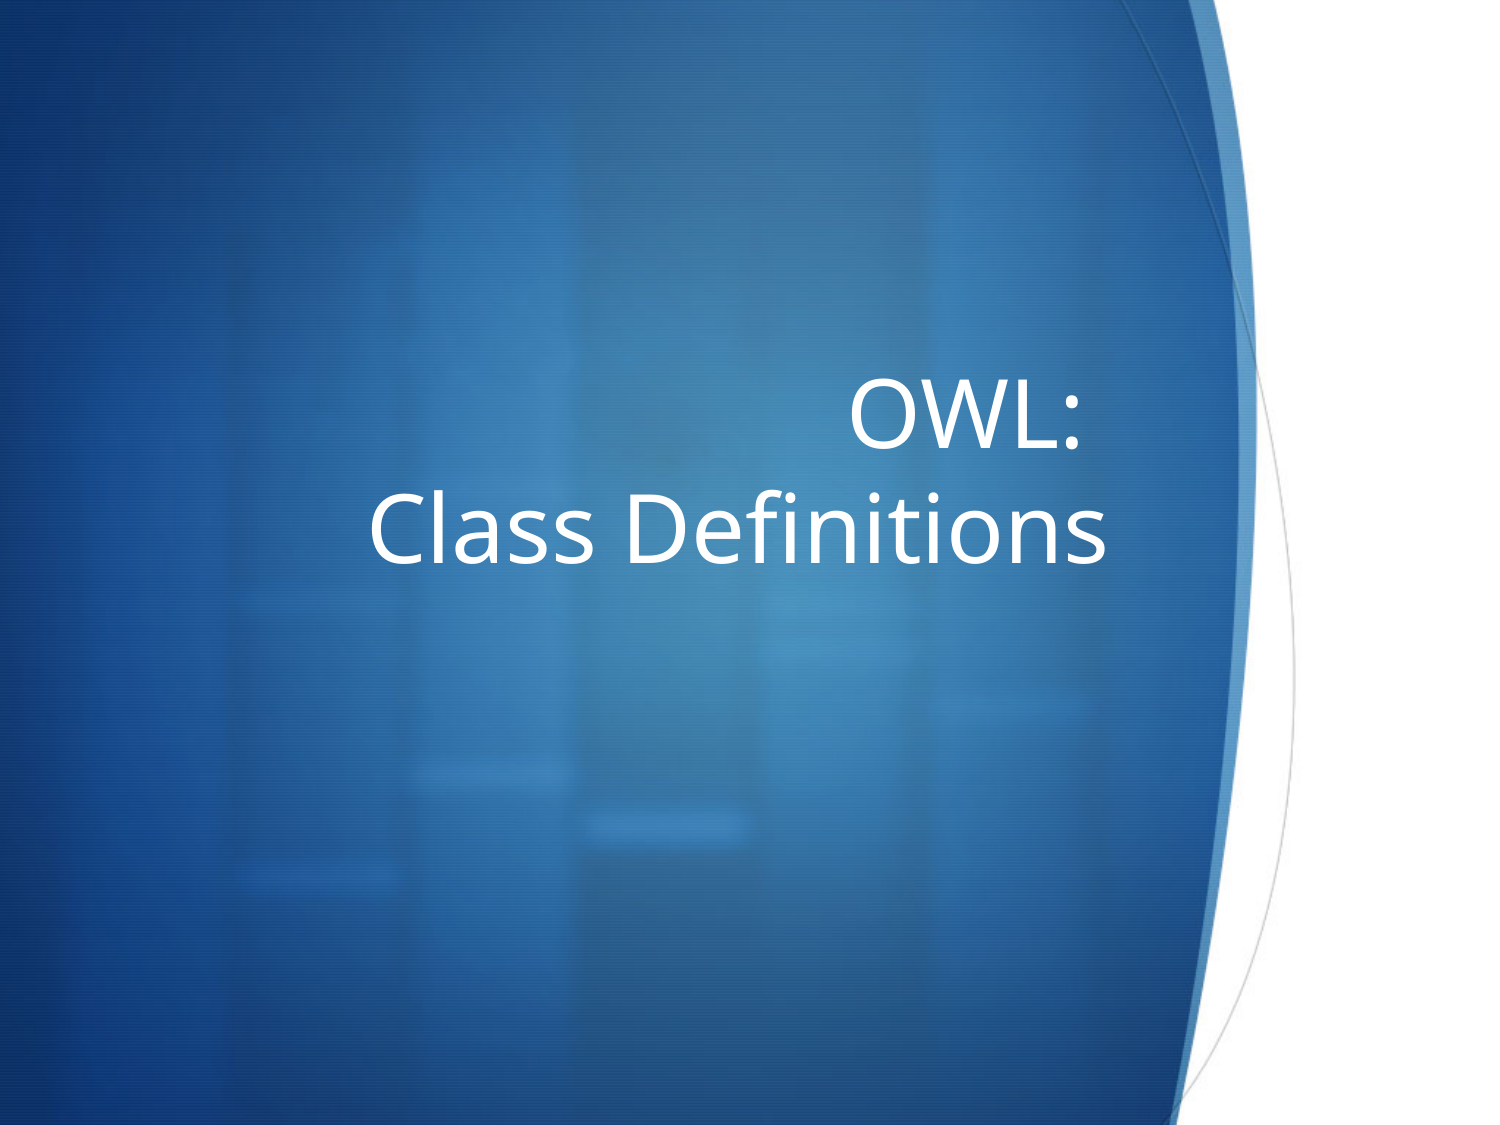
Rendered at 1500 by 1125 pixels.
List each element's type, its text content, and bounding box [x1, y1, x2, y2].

picture [0, 0, 1500, 1125]
title OWL: Class Definitions [75, 147, 1125, 591]
